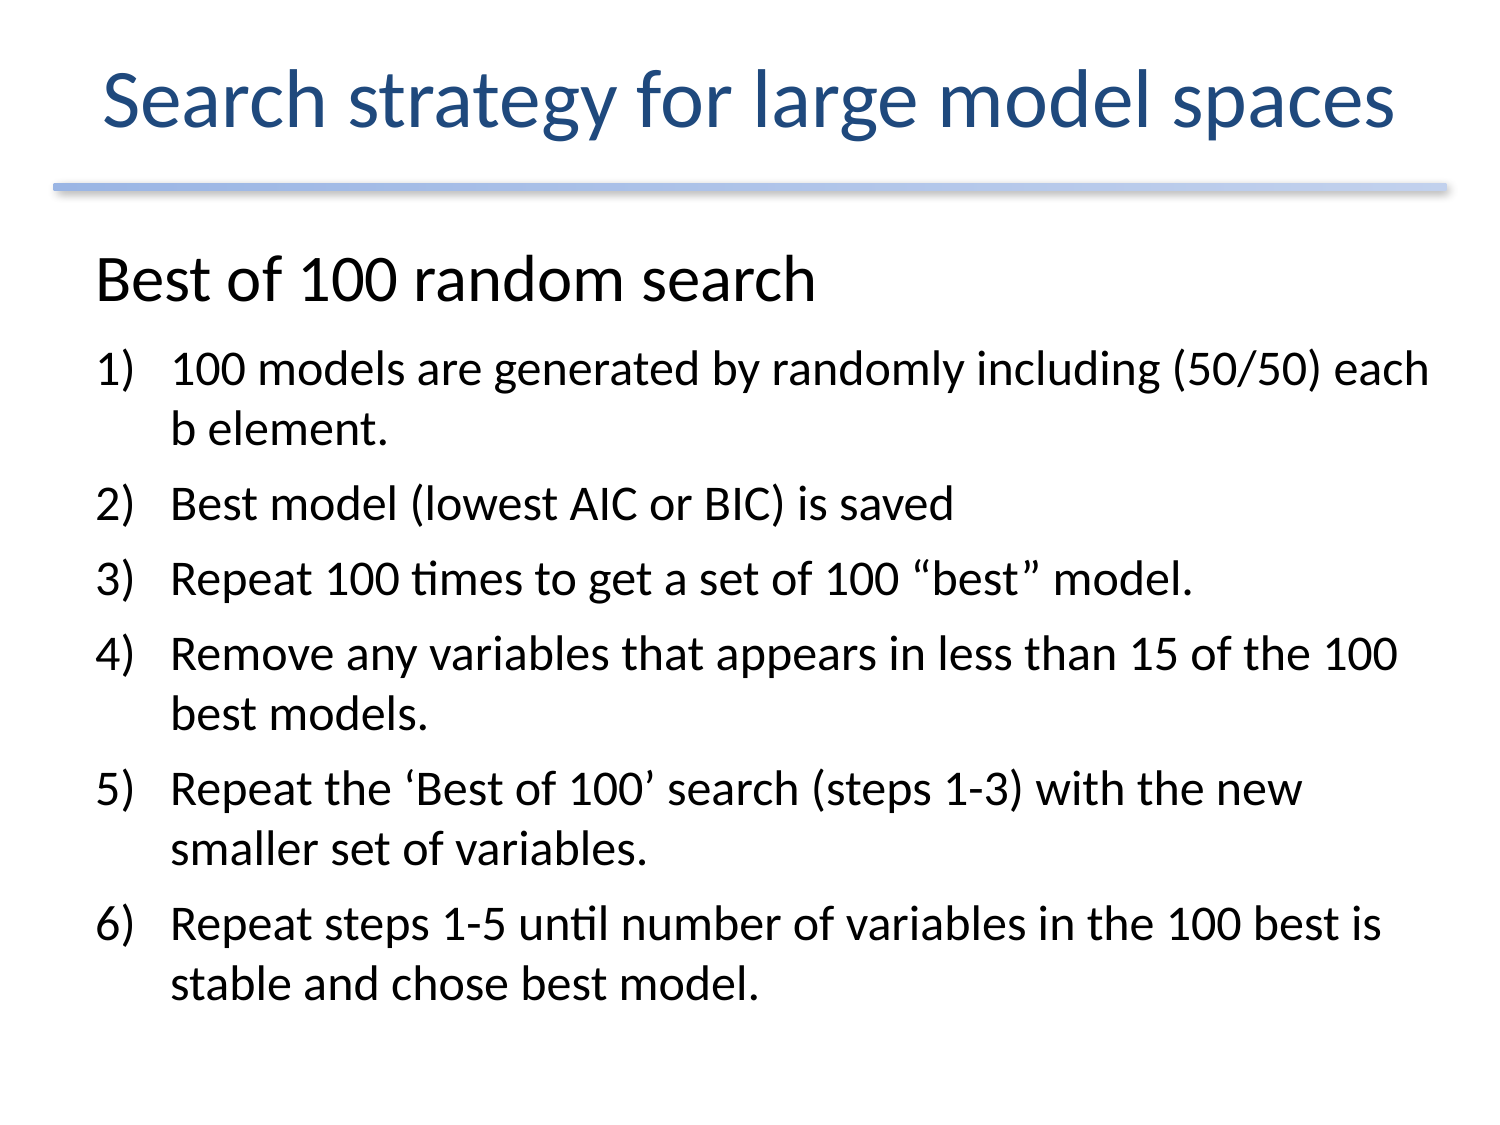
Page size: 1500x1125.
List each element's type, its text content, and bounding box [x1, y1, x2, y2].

title Search strategy for large model spaces [75, 0, 1425, 180]
text_box [53, 183, 1447, 191]
text_box Best of 100 random search 100 models are generated by randomly including (50/50) each b element. Best model (lowest AIC or BIC) is saved Repeat 100 times to get a set of 100 “best” model. Remove any variables that appears in less than 15 of the 100 best models. Repeat the ‘Best of 100’ search (steps 1-3) with the new smaller set of variables. Repeat steps 1-5 until number of variables in the 100 best is stable and chose best model. [80, 227, 1447, 1125]
